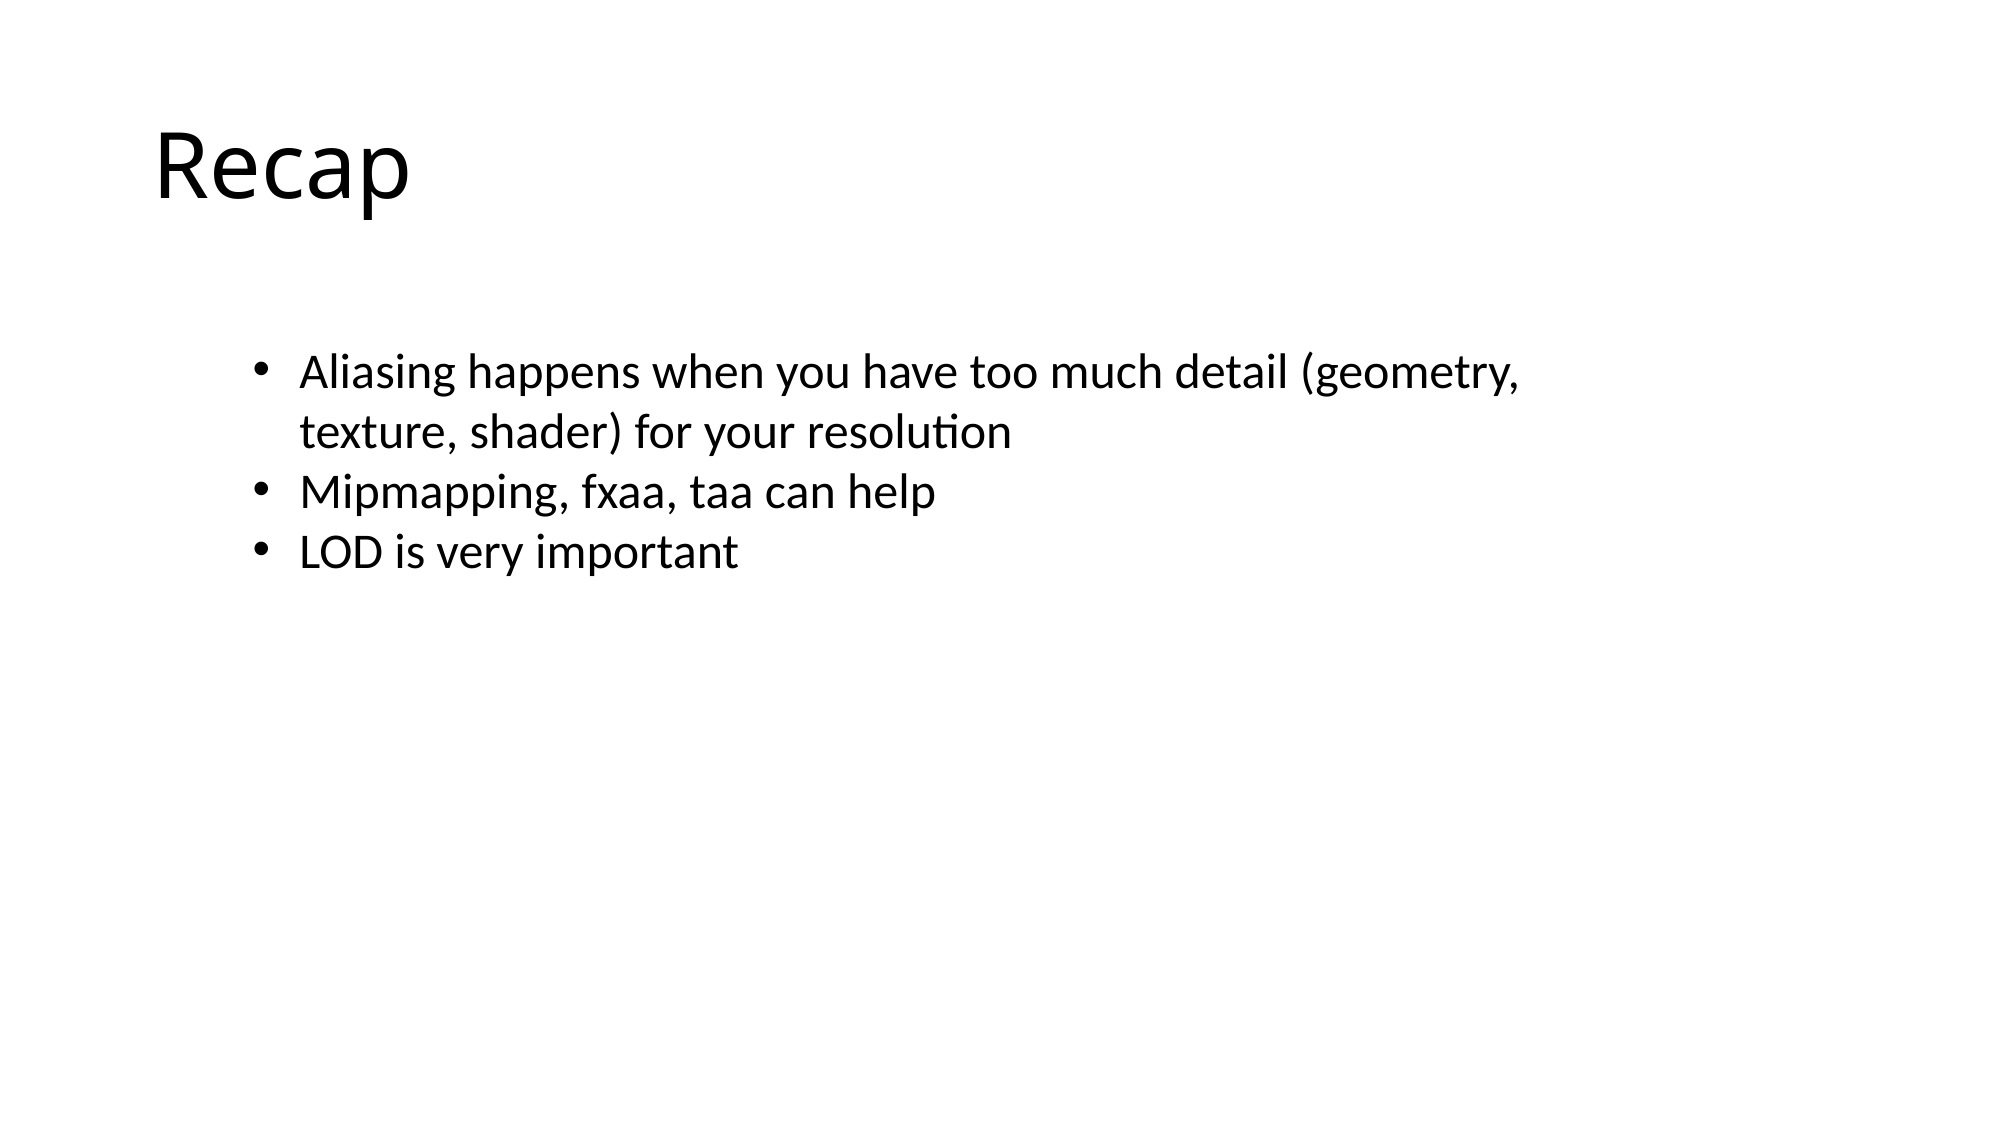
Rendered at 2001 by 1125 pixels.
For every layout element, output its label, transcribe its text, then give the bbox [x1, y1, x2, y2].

title Recap [137, 59, 1863, 278]
text_box Aliasing happens when you have too much detail (geometry, texture, shader) for your resolution Mipmapping, fxaa, taa can help LOD is very important [237, 331, 1620, 586]
